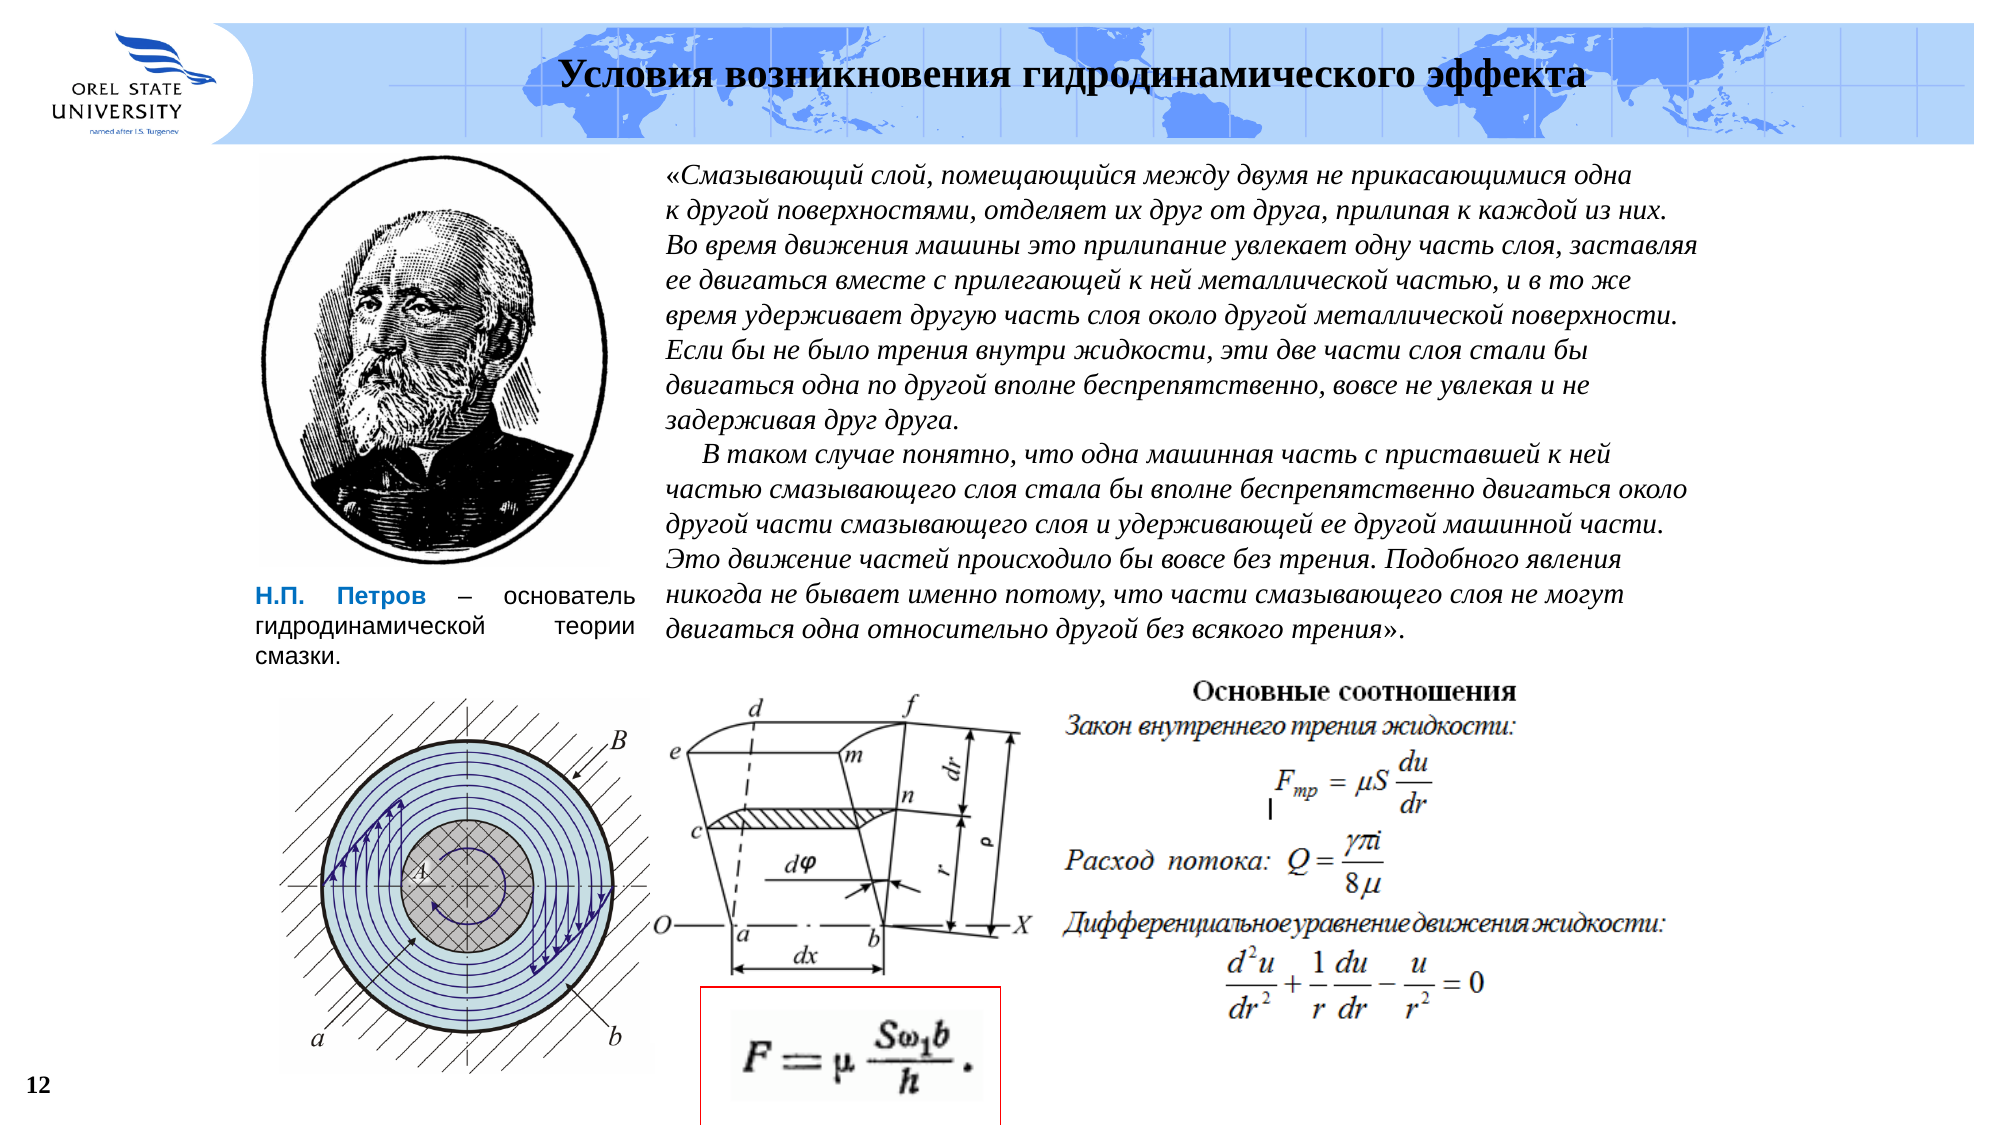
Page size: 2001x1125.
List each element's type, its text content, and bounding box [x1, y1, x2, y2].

text_box «Смазывающий слой, помещающийся между двумя не прикасающимися одна к другой поверхностями, отделяет их друг от друга, прилипая к каждой из них. Во время движения машины это прилипание увлекает одну часть слоя, заставляя ее двигаться вместе с прилегающей к ней металлической частью, и в то же время удерживает другую часть слоя около другой металлической поверхности. Если бы не было трения внутри жидкости, эти две части слоя стали бы двигаться одна по другой вполне беспрепятственно, вовсе не увлекая и не задерживая друг друга. В таком случае понятно, что одна машинная часть с приставшей к ней частью смазывающего слоя стала бы вполне беспрепятственно двигаться около другой части смазывающего слоя и удерживающей ее другой машинной части. Это движение частей происходило бы вовсе без трения. Подобного явления никогда не бывает именно потому, что части смазывающего слоя не могут двигаться одна относительно другой без всякого трения». [650, 147, 1716, 652]
text_box Н.П. Петров – основатель гидродинамической теории смазки. [240, 572, 651, 677]
picture [279, 678, 1678, 1125]
picture [51, 29, 217, 136]
picture [258, 153, 610, 568]
text_box Условия возникновения гидродинамического эффекта [222, 38, 1933, 154]
